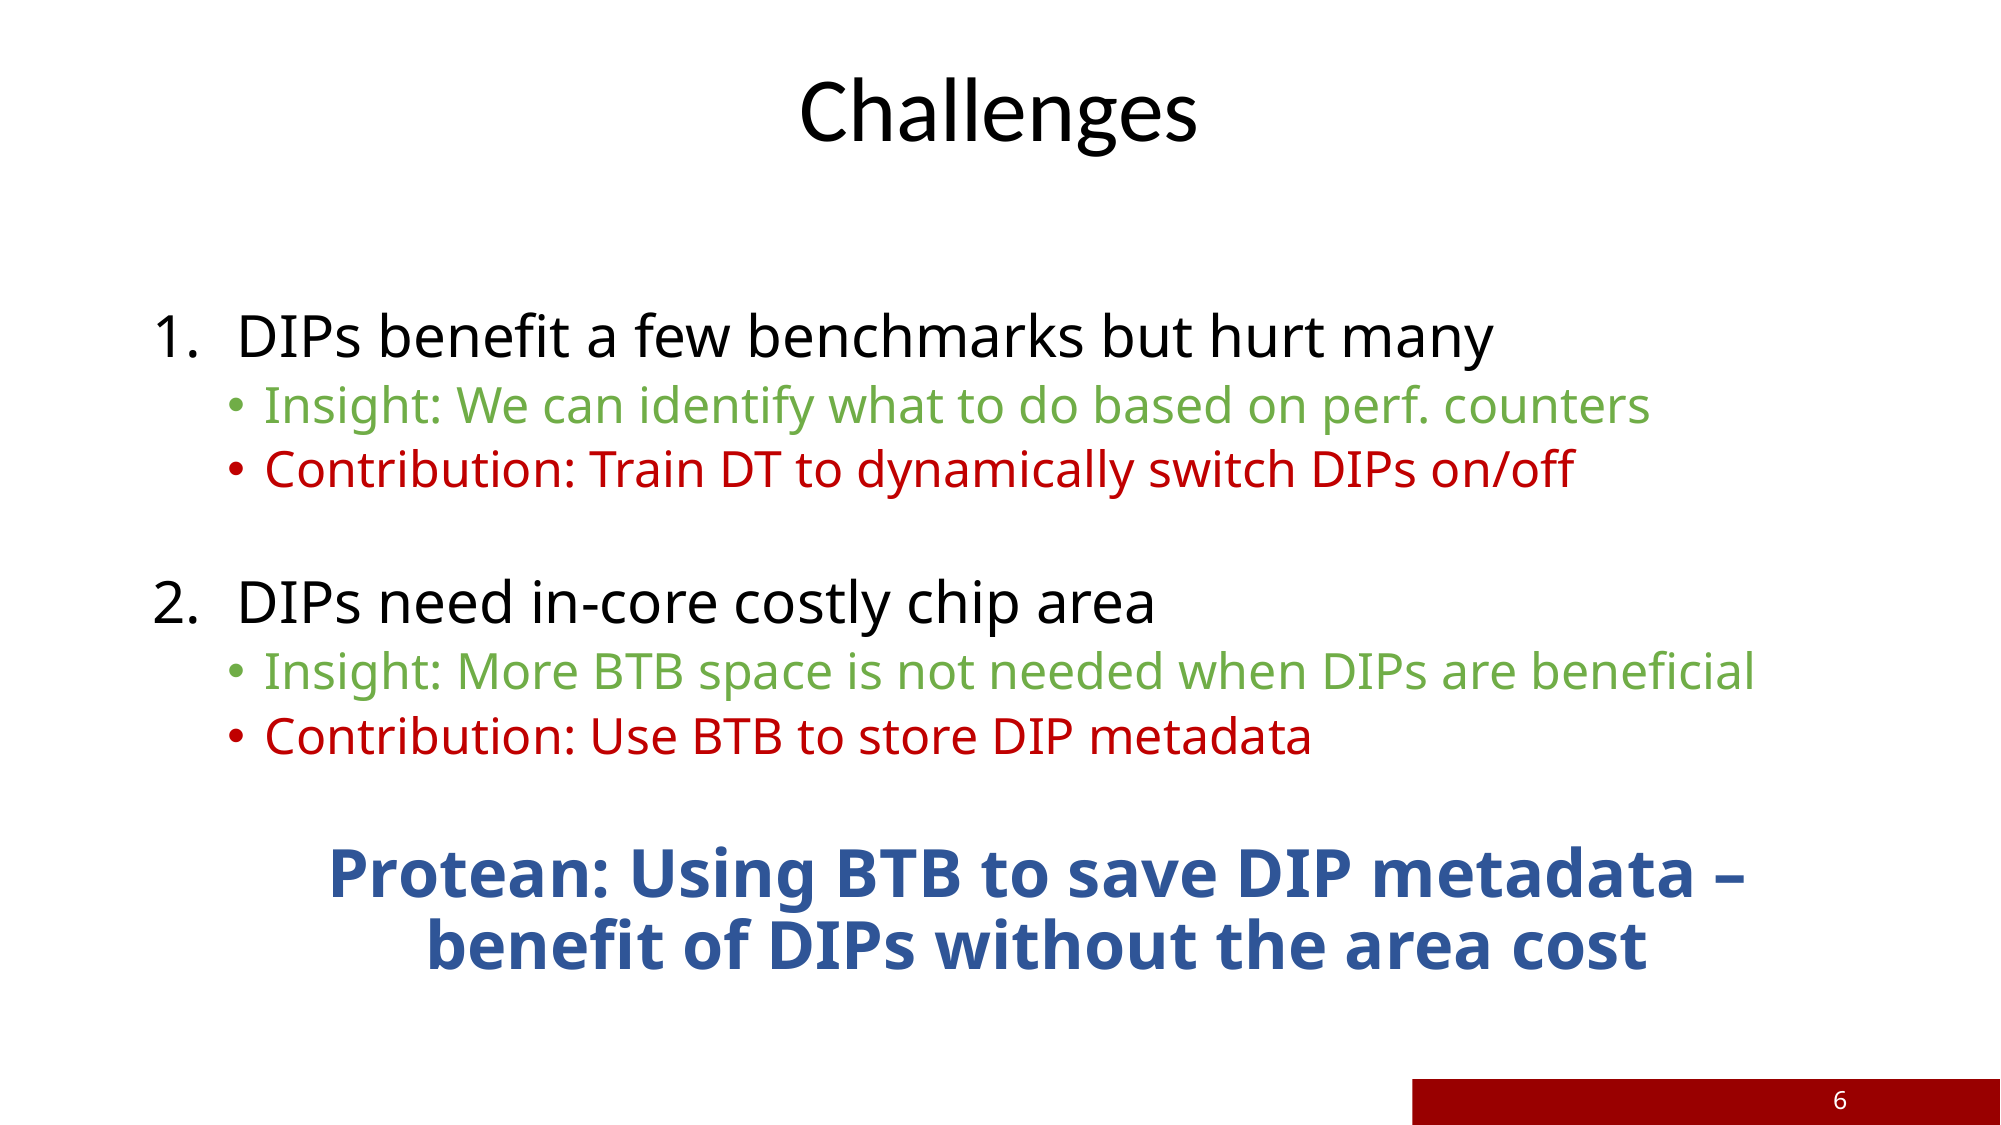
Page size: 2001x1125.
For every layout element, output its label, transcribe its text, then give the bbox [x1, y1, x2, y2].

list DIPs benefit a few benchmarks but hurt many Insight: We can identify what to do based on perf. counters Contribution: Train DT to dynamically switch DIPs on/off DIPs need in-core costly chip area Insight: More BTB space is not needed when DIPs are beneficial Contribution: Use BTB to store DIP metadata Protean: Using BTB to save DIP metadata – benefit of DIPs without the area cost [137, 299, 1863, 1014]
title Challenges [137, 3, 1863, 221]
